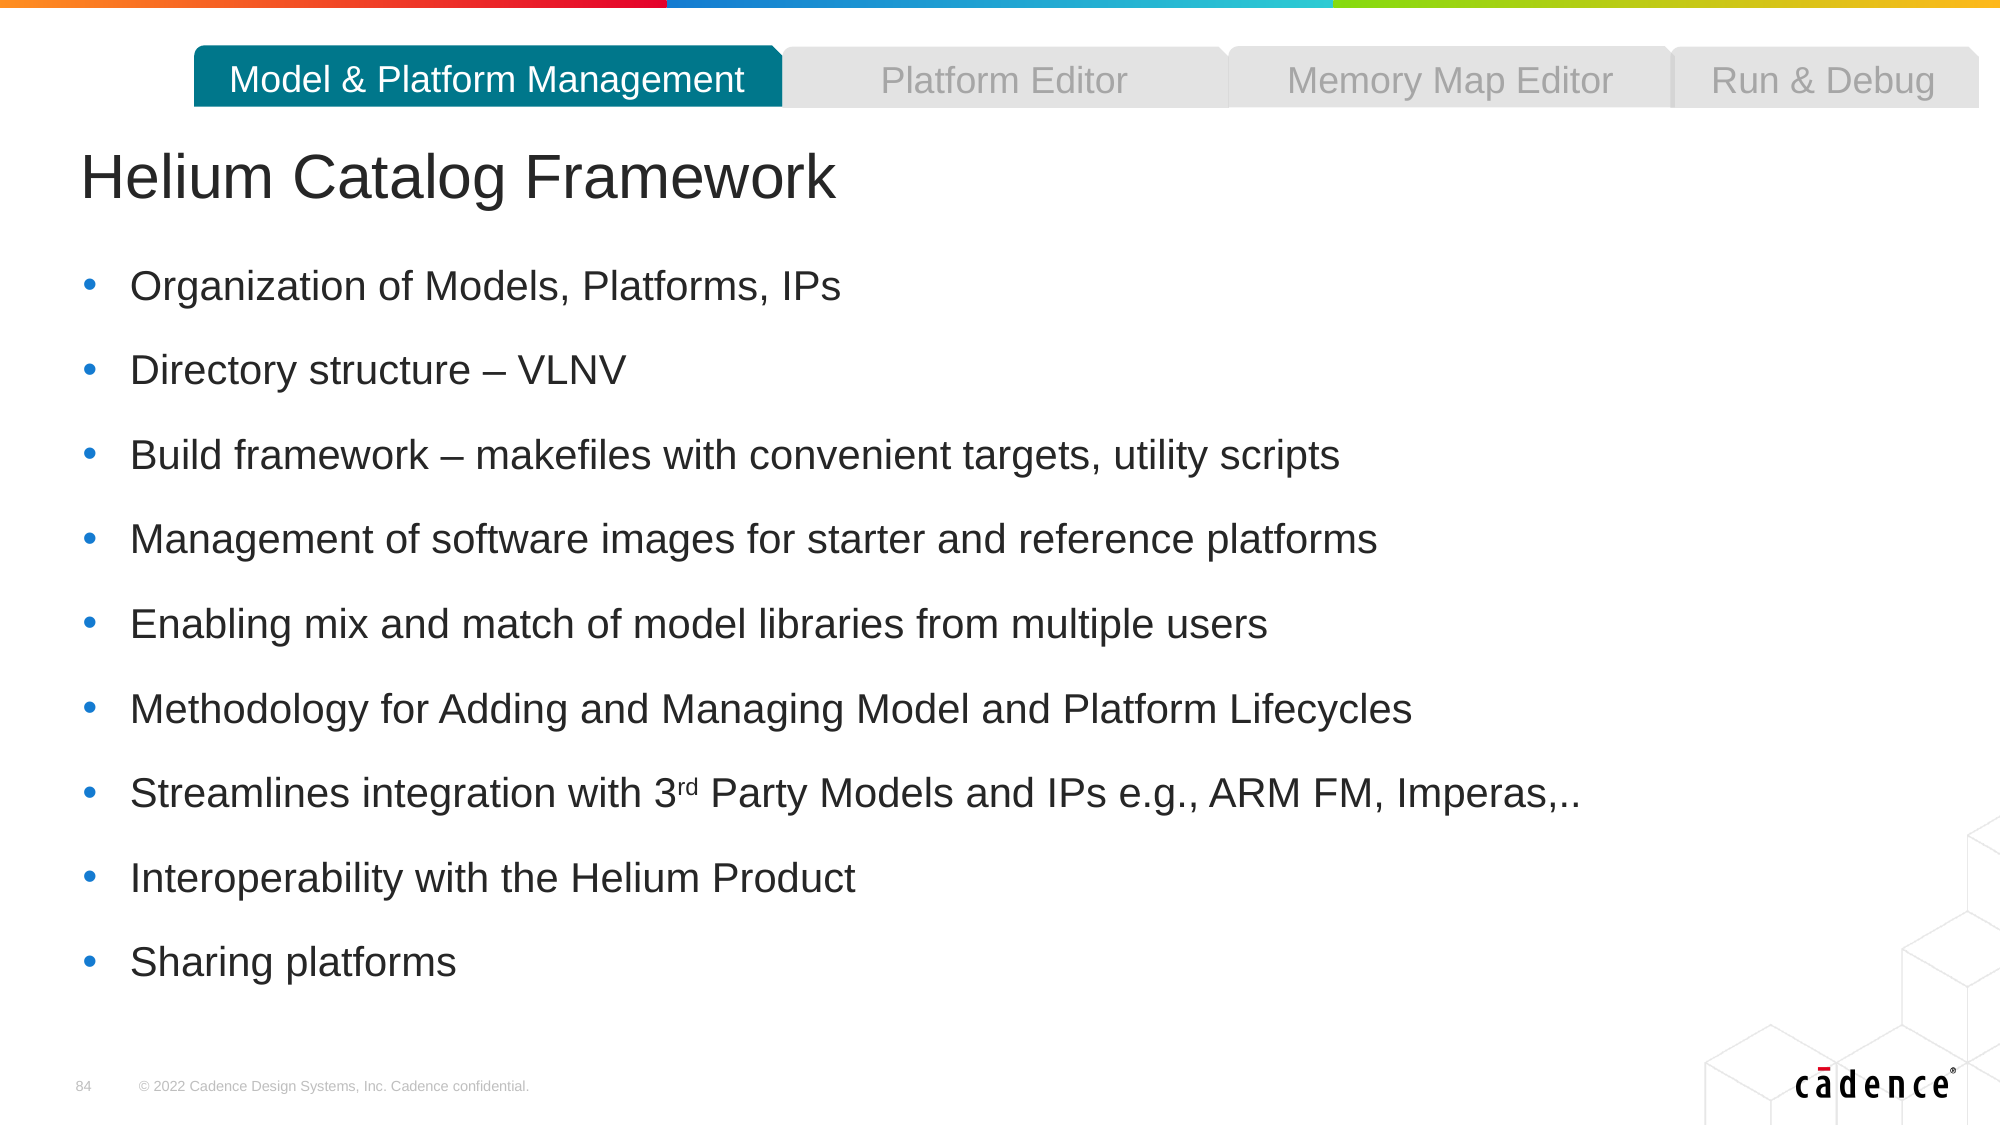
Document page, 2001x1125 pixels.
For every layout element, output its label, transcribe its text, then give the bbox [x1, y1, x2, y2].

picture [1643, 44, 2000, 1125]
list Organization of Models, Platforms, IPs Directory structure – VLNV Build framework – makefiles with convenient targets, utility scripts Management of software images for starter and reference platforms Enabling mix and match of model libraries from multiple users Methodology for Adding and Managing Model and Platform Lifecycles Streamlines integration with 3rd Party Models and IPs e.g., ARM FM, Imperas,.. Interoperability with the Helium Product Sharing platforms [73, 256, 1929, 1051]
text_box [194, 45, 1979, 108]
title Helium Catalog Framework [73, 136, 1929, 246]
